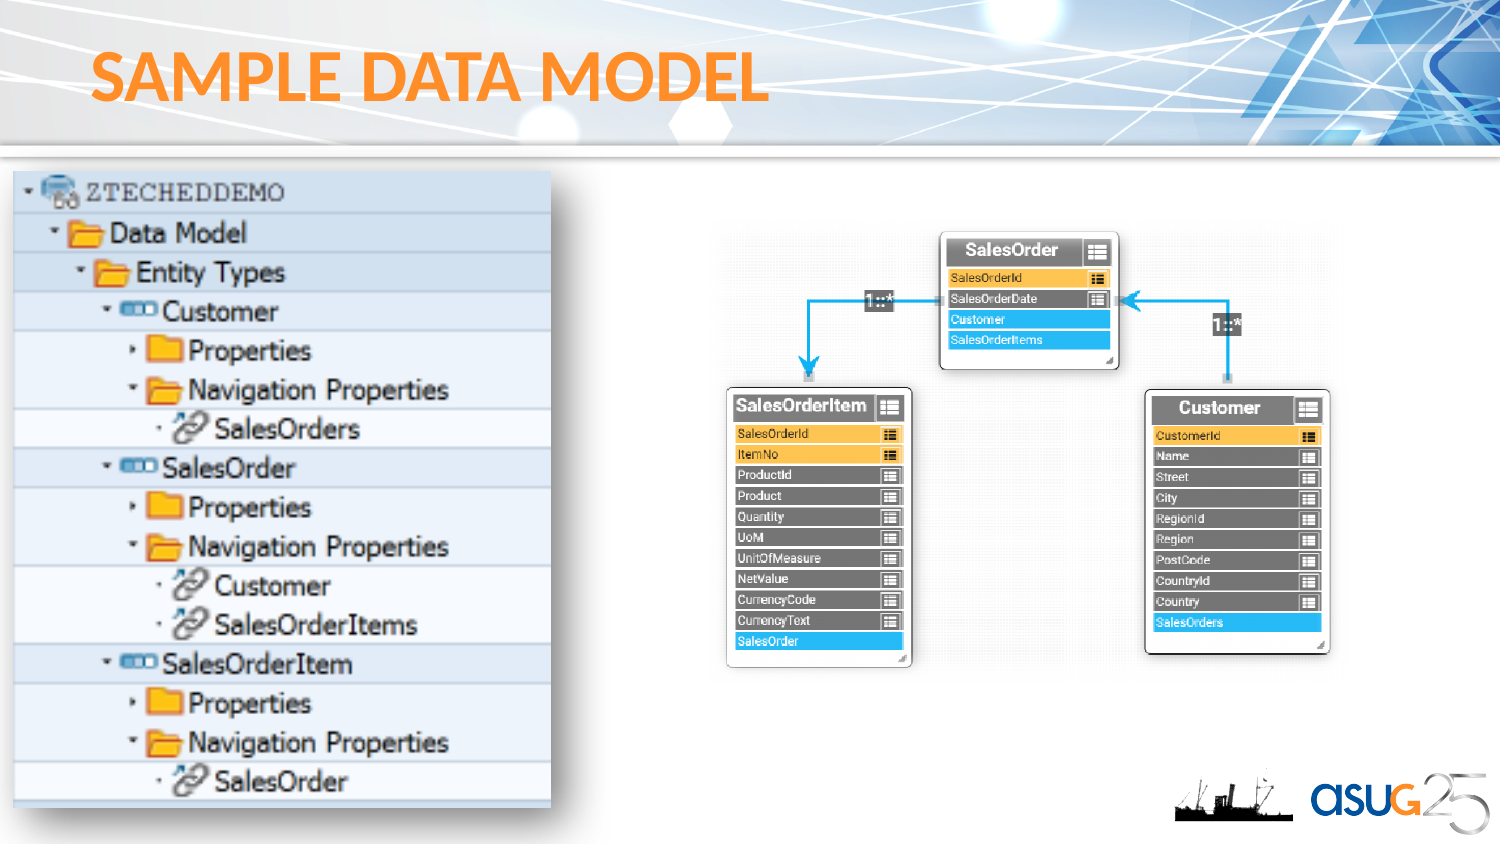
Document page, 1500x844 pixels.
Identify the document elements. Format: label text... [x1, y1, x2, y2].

title Sample Data Model [75, 0, 1425, 145]
picture [0, 0, 1500, 844]
